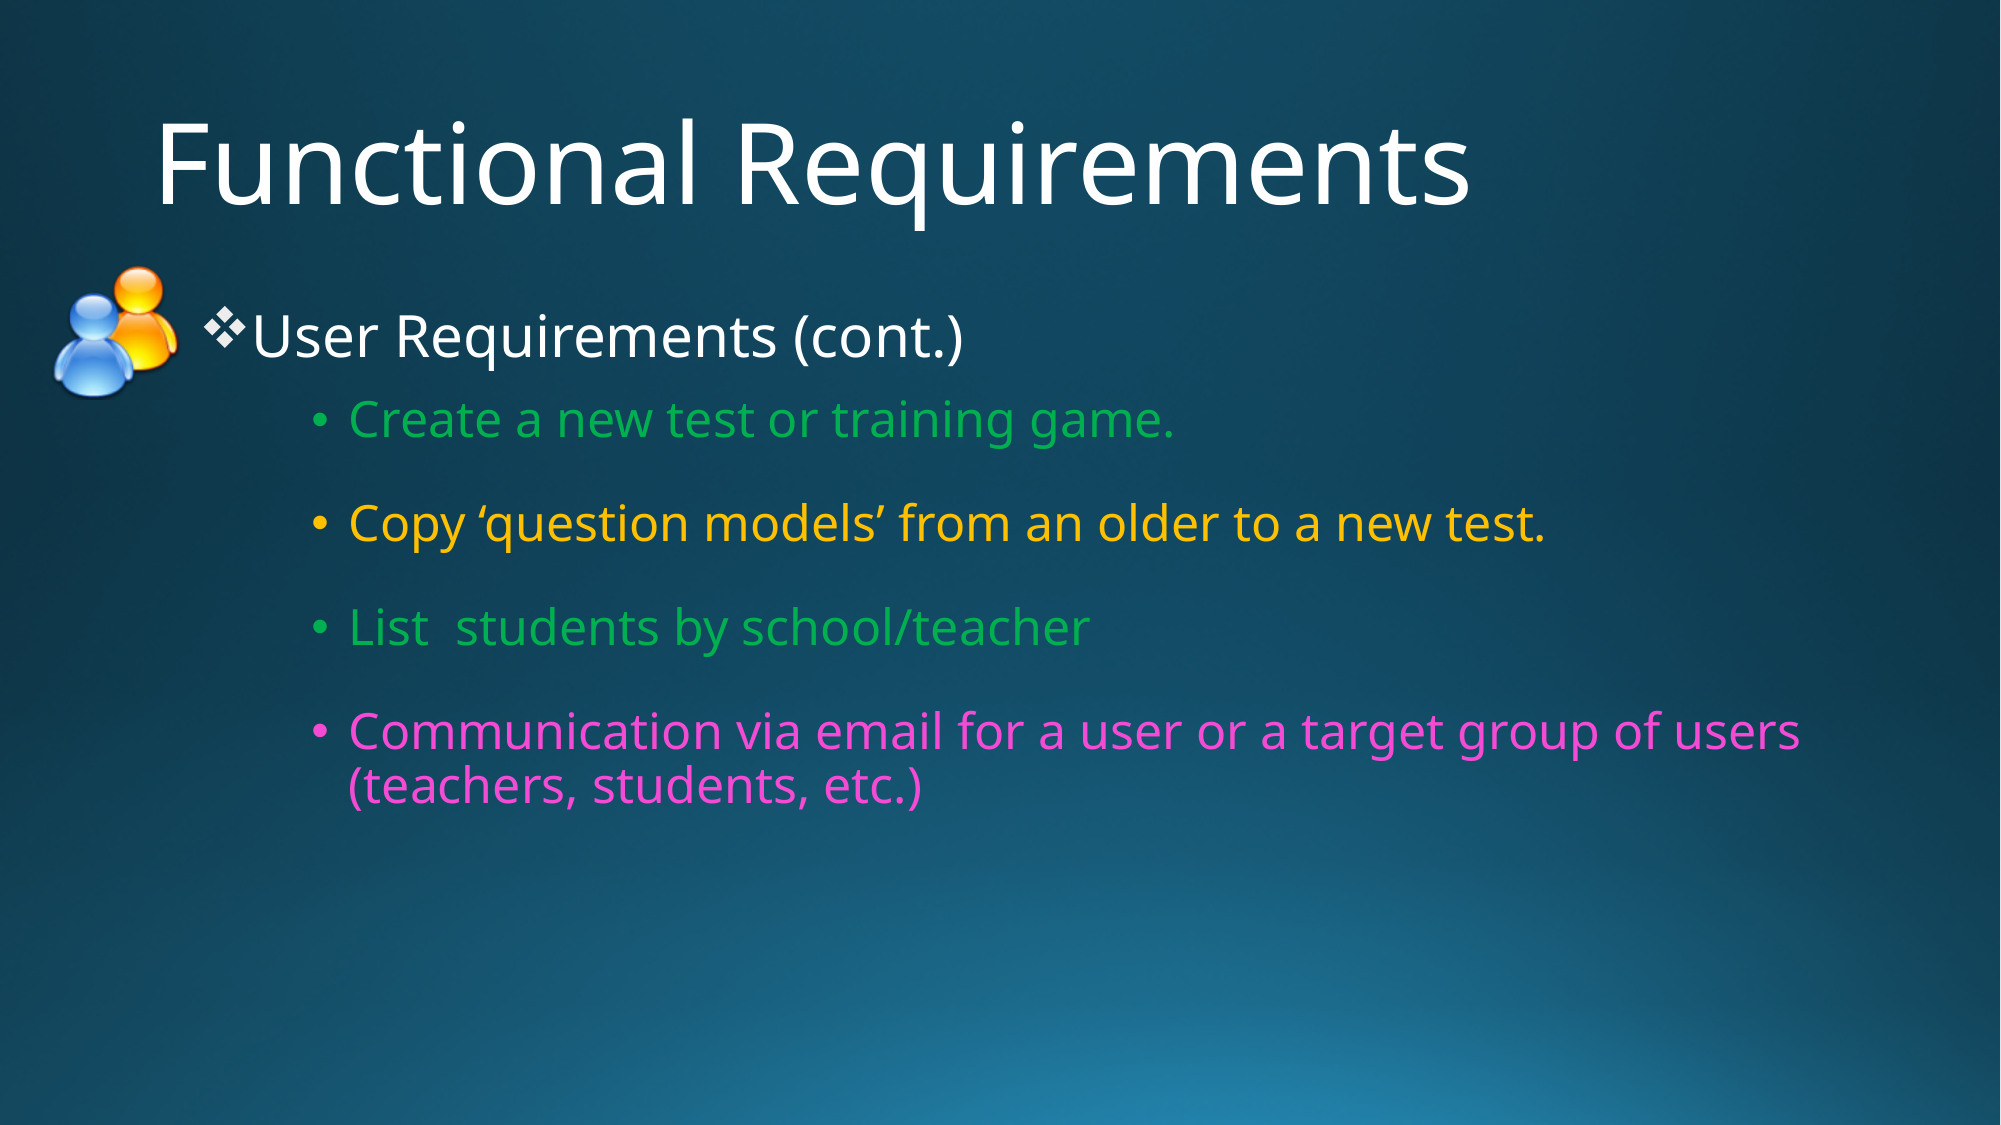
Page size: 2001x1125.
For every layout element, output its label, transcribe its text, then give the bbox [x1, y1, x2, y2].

picture [0, 0, 2001, 1125]
title Functional Requirements [137, 59, 1863, 278]
list User Requirements (cont.) Create a new test or training game. Copy ‘question models’ from an older to a new test. List students by school/teacher Communication via email for a user or a target group of users (teachers, students, etc.) [183, 299, 1863, 1014]
